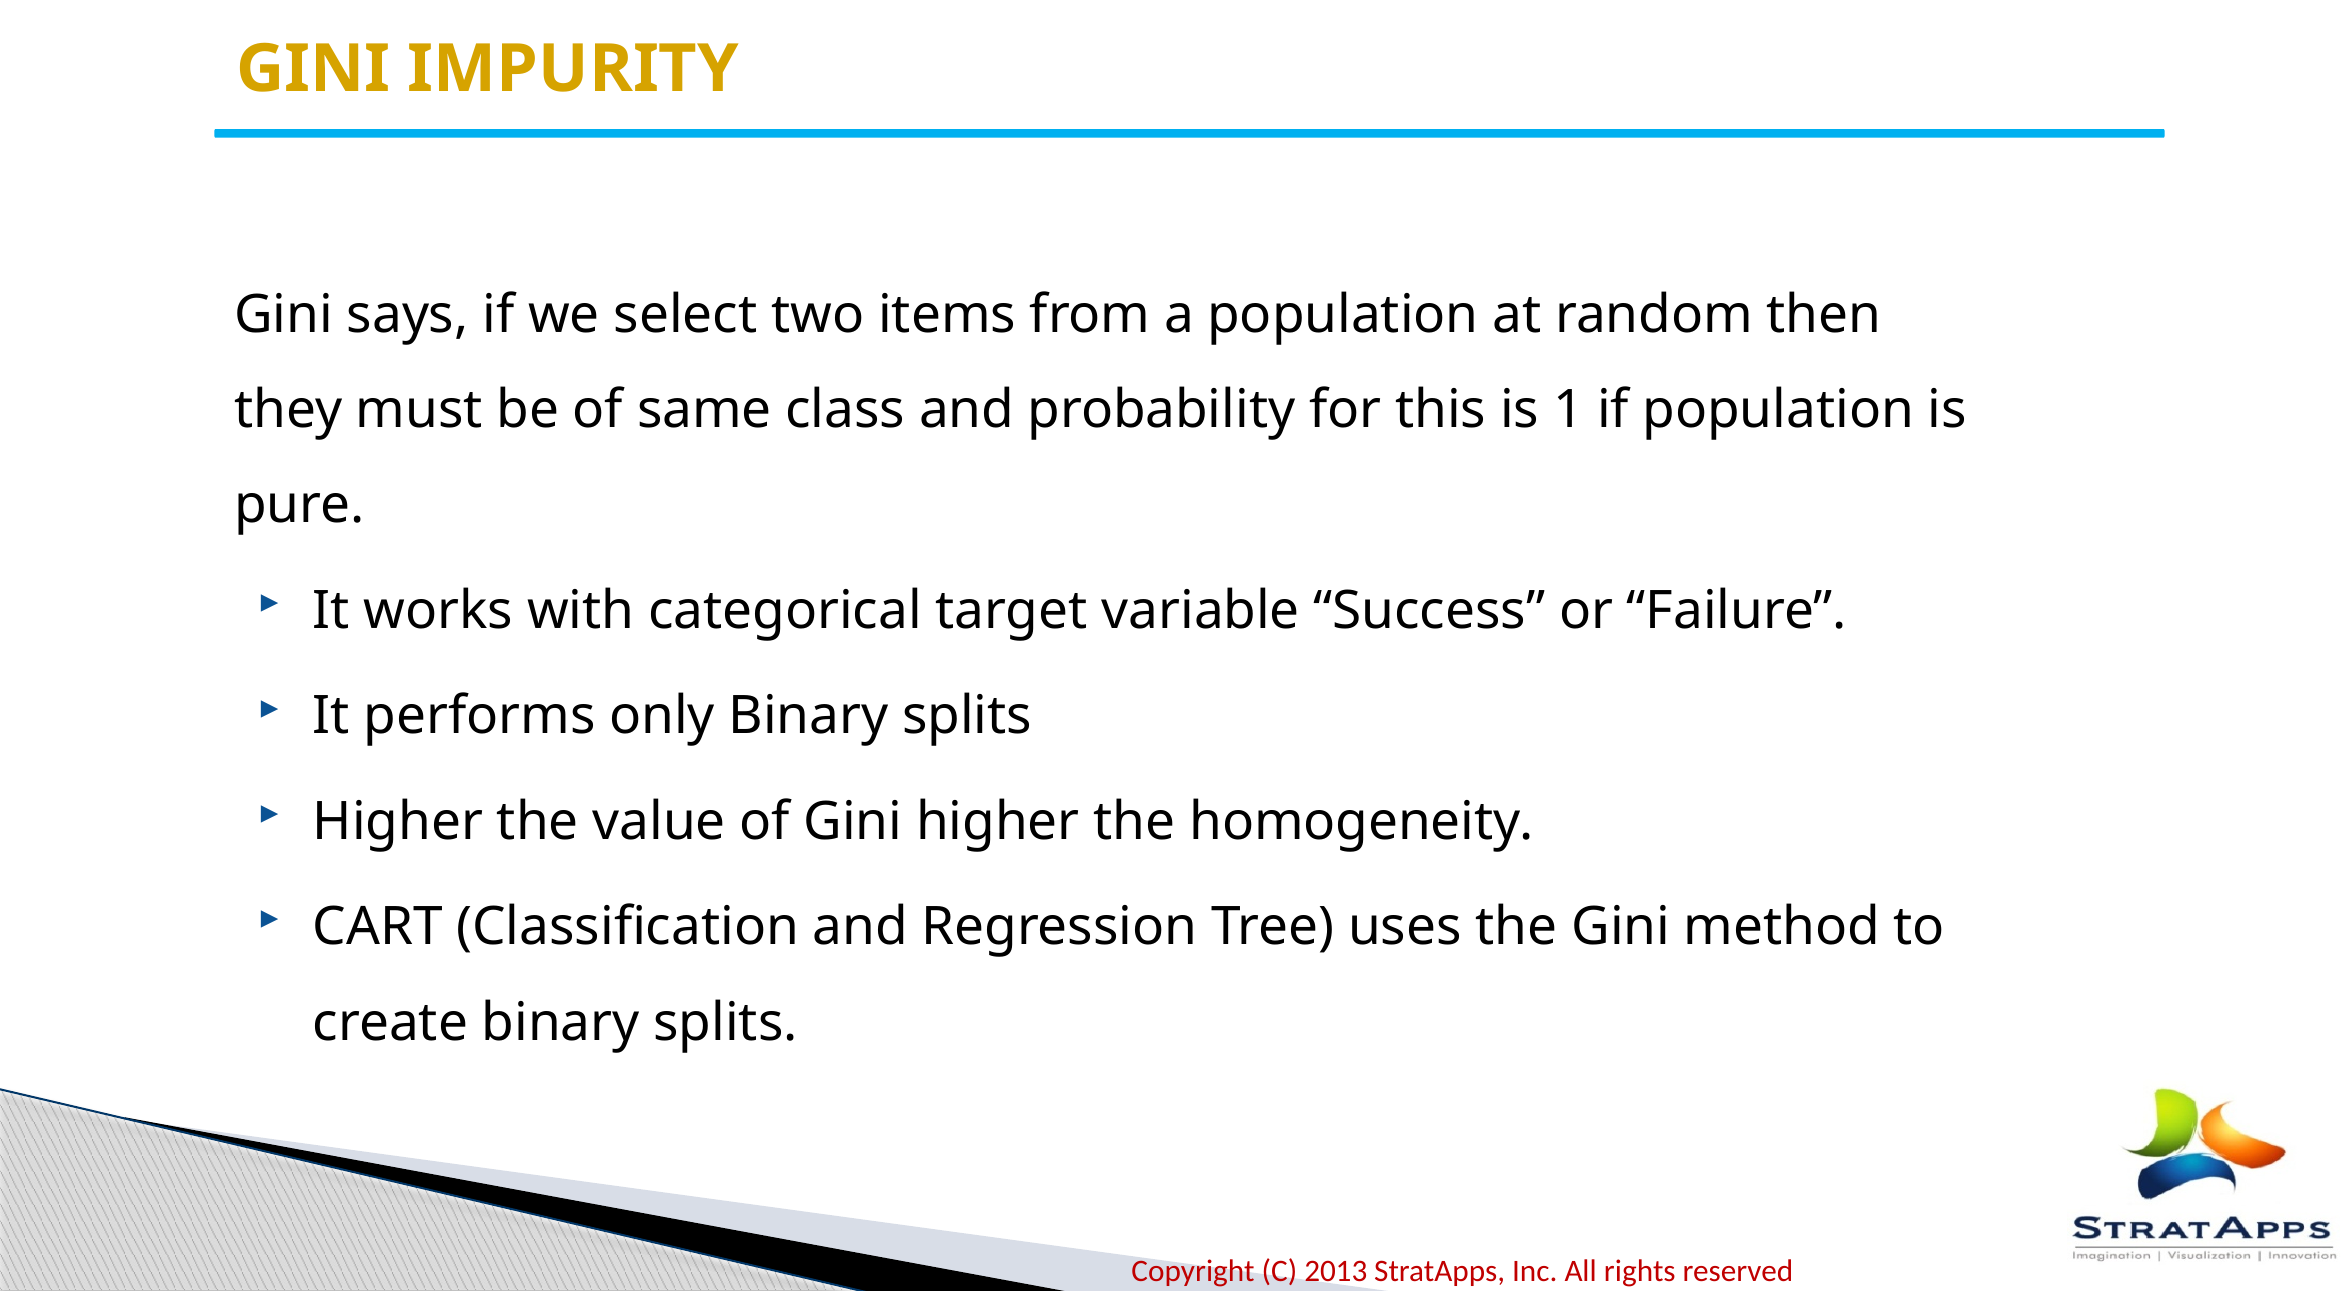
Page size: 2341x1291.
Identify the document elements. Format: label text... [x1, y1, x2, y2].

title GINI IMPURITY [216, 13, 1859, 117]
picture [2067, 1060, 2341, 1291]
list Gini says, if we select two items from a population at random then they must be of same class and probability for this is 1 if population is pure. It works with categorical target variable “Success” or “Failure”. It performs only Binary splits Higher the value of Gini higher the homogeneity. CART (Classification and Regression Tree) uses the Gini method to create binary splits. [214, 237, 2013, 1064]
